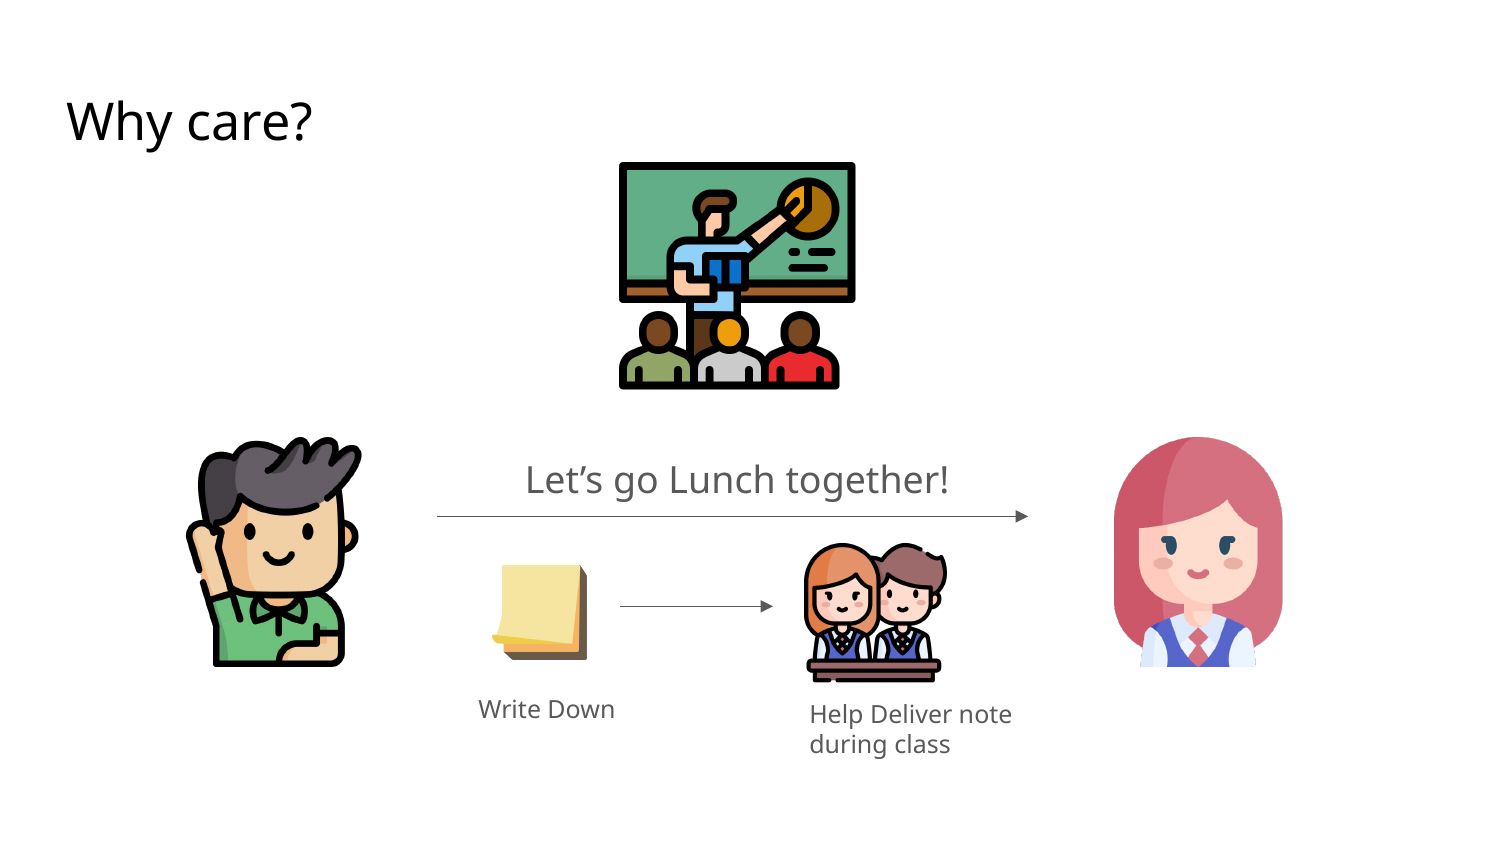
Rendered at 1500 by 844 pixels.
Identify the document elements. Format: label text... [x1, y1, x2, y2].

text_box Help Deliver note during class [794, 683, 1065, 774]
picture [492, 565, 587, 660]
text_box Let’s go Lunch together! [509, 440, 989, 515]
text_box Write Down [463, 678, 633, 739]
picture [611, 145, 863, 397]
title Why care? [51, 72, 1449, 167]
picture [1083, 437, 1313, 667]
picture [159, 437, 389, 667]
picture [804, 540, 947, 684]
